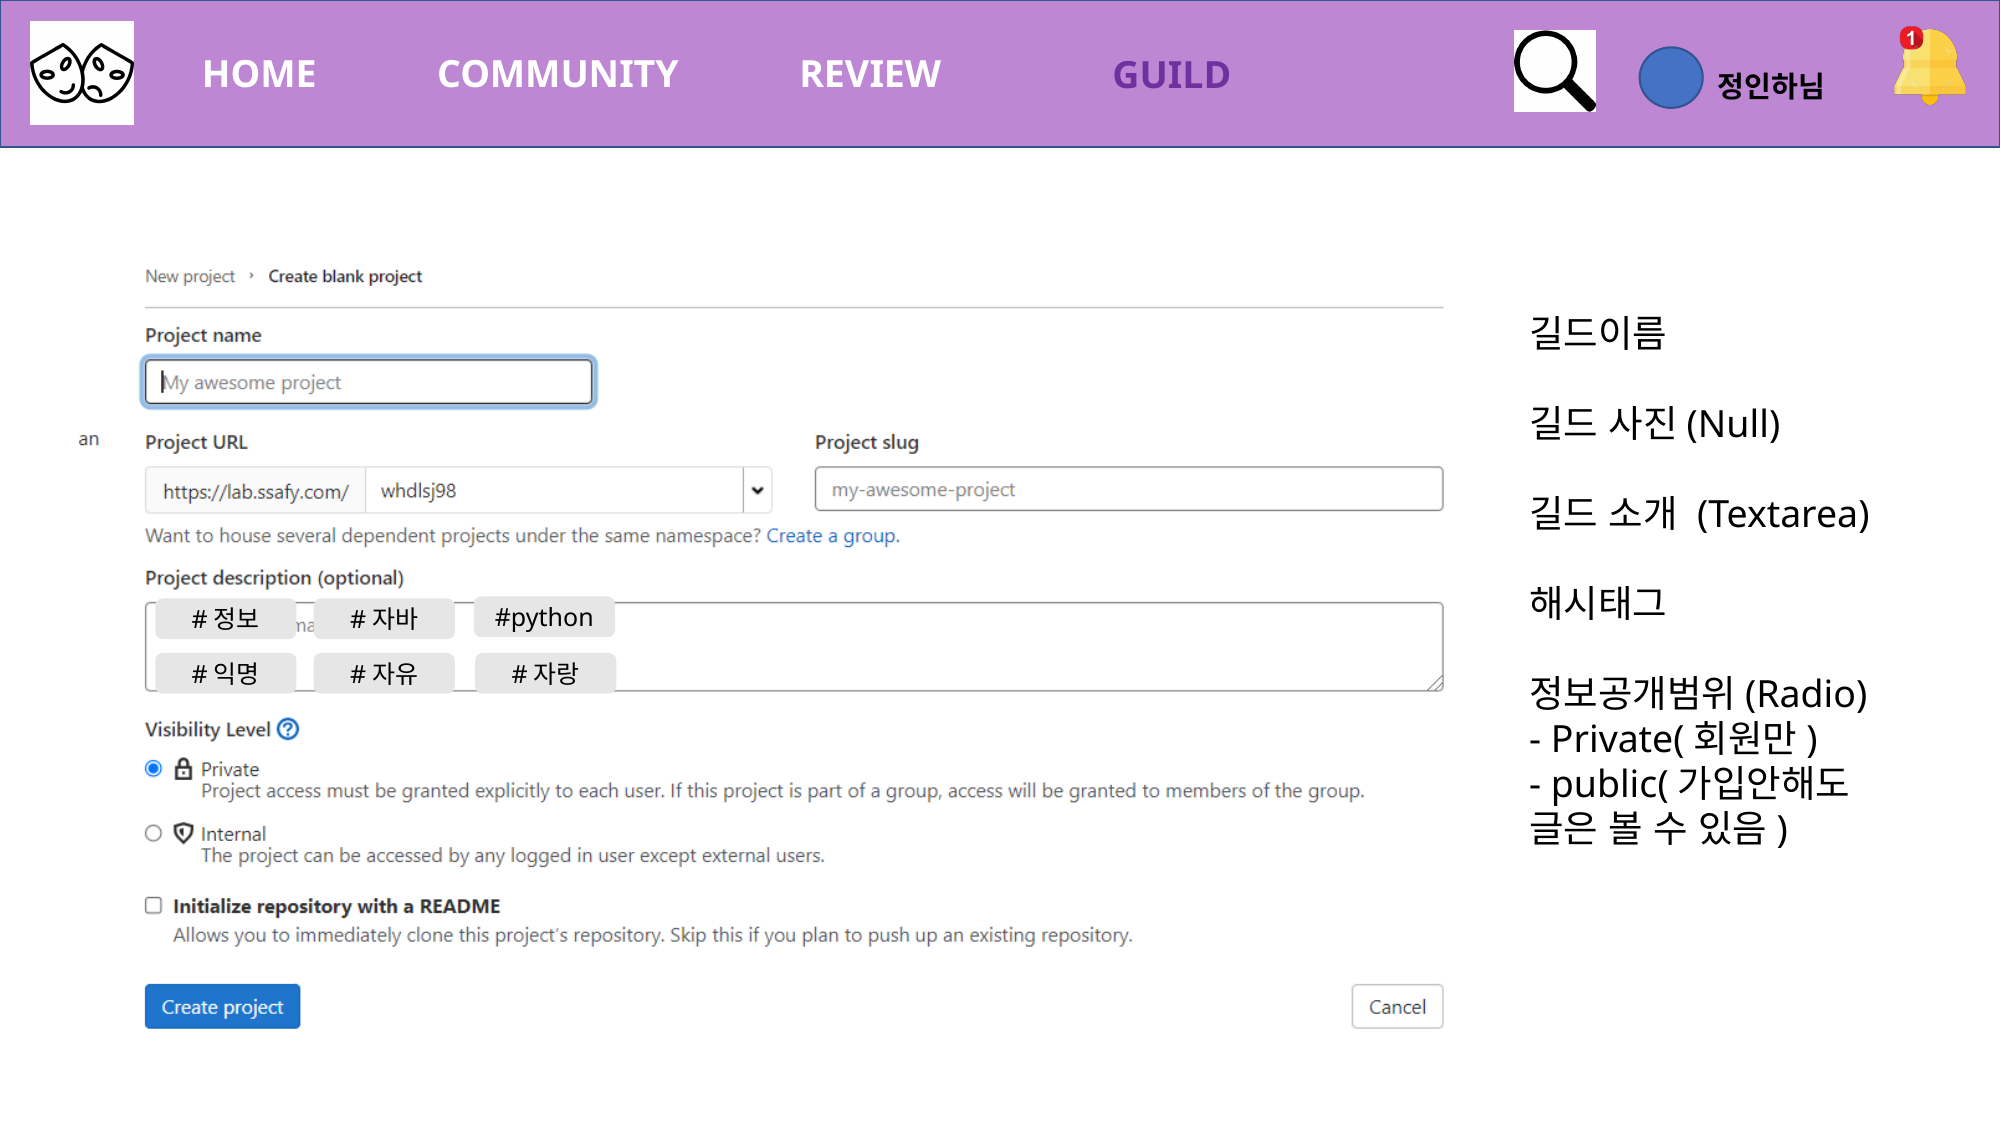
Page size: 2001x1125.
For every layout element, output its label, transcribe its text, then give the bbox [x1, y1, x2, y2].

picture [1870, 7, 1990, 127]
text_box REVIEW [784, 43, 967, 103]
picture [30, 21, 134, 125]
text_box 정인하님 [1702, 60, 1870, 111]
text_box GUILD [1097, 44, 1280, 104]
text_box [156, 597, 616, 693]
picture [78, 230, 1491, 1060]
picture [1514, 30, 1596, 112]
text_box [1638, 46, 1704, 109]
text_box COMMUNITY [422, 43, 725, 103]
text_box HOME [187, 43, 369, 103]
text_box [0, 0, 2000, 148]
text_box 길드이름 길드 사진(Null) 길드 소개 (Textarea) 해시태그 정보공개범위(Radio) - Private(회원만) - public(가입안해도 글은 볼 수 있음) [1514, 302, 1935, 858]
